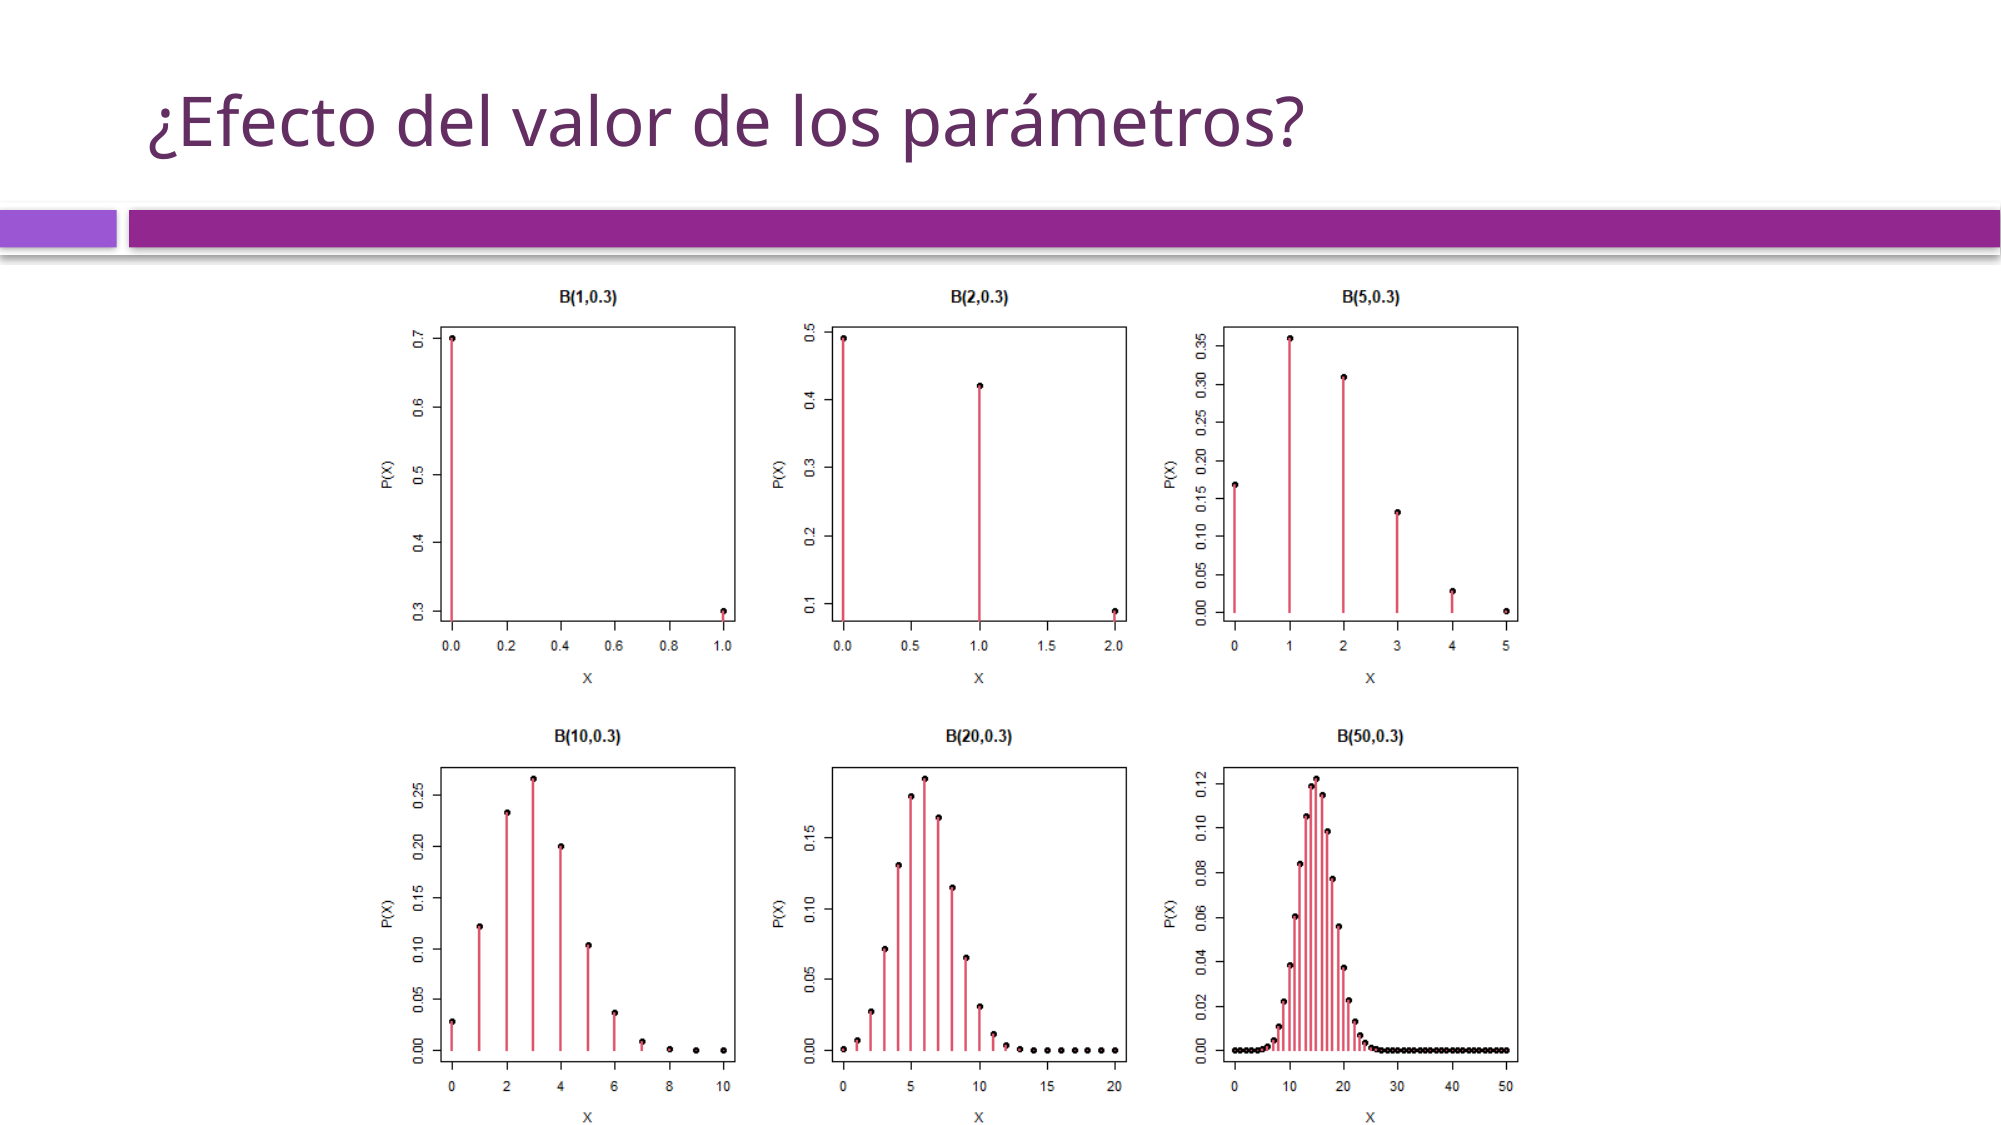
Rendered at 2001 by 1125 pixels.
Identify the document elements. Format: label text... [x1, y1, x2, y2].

picture [377, 284, 1527, 1125]
title ¿Efecto del valor de los parámetros? [133, 37, 1917, 200]
